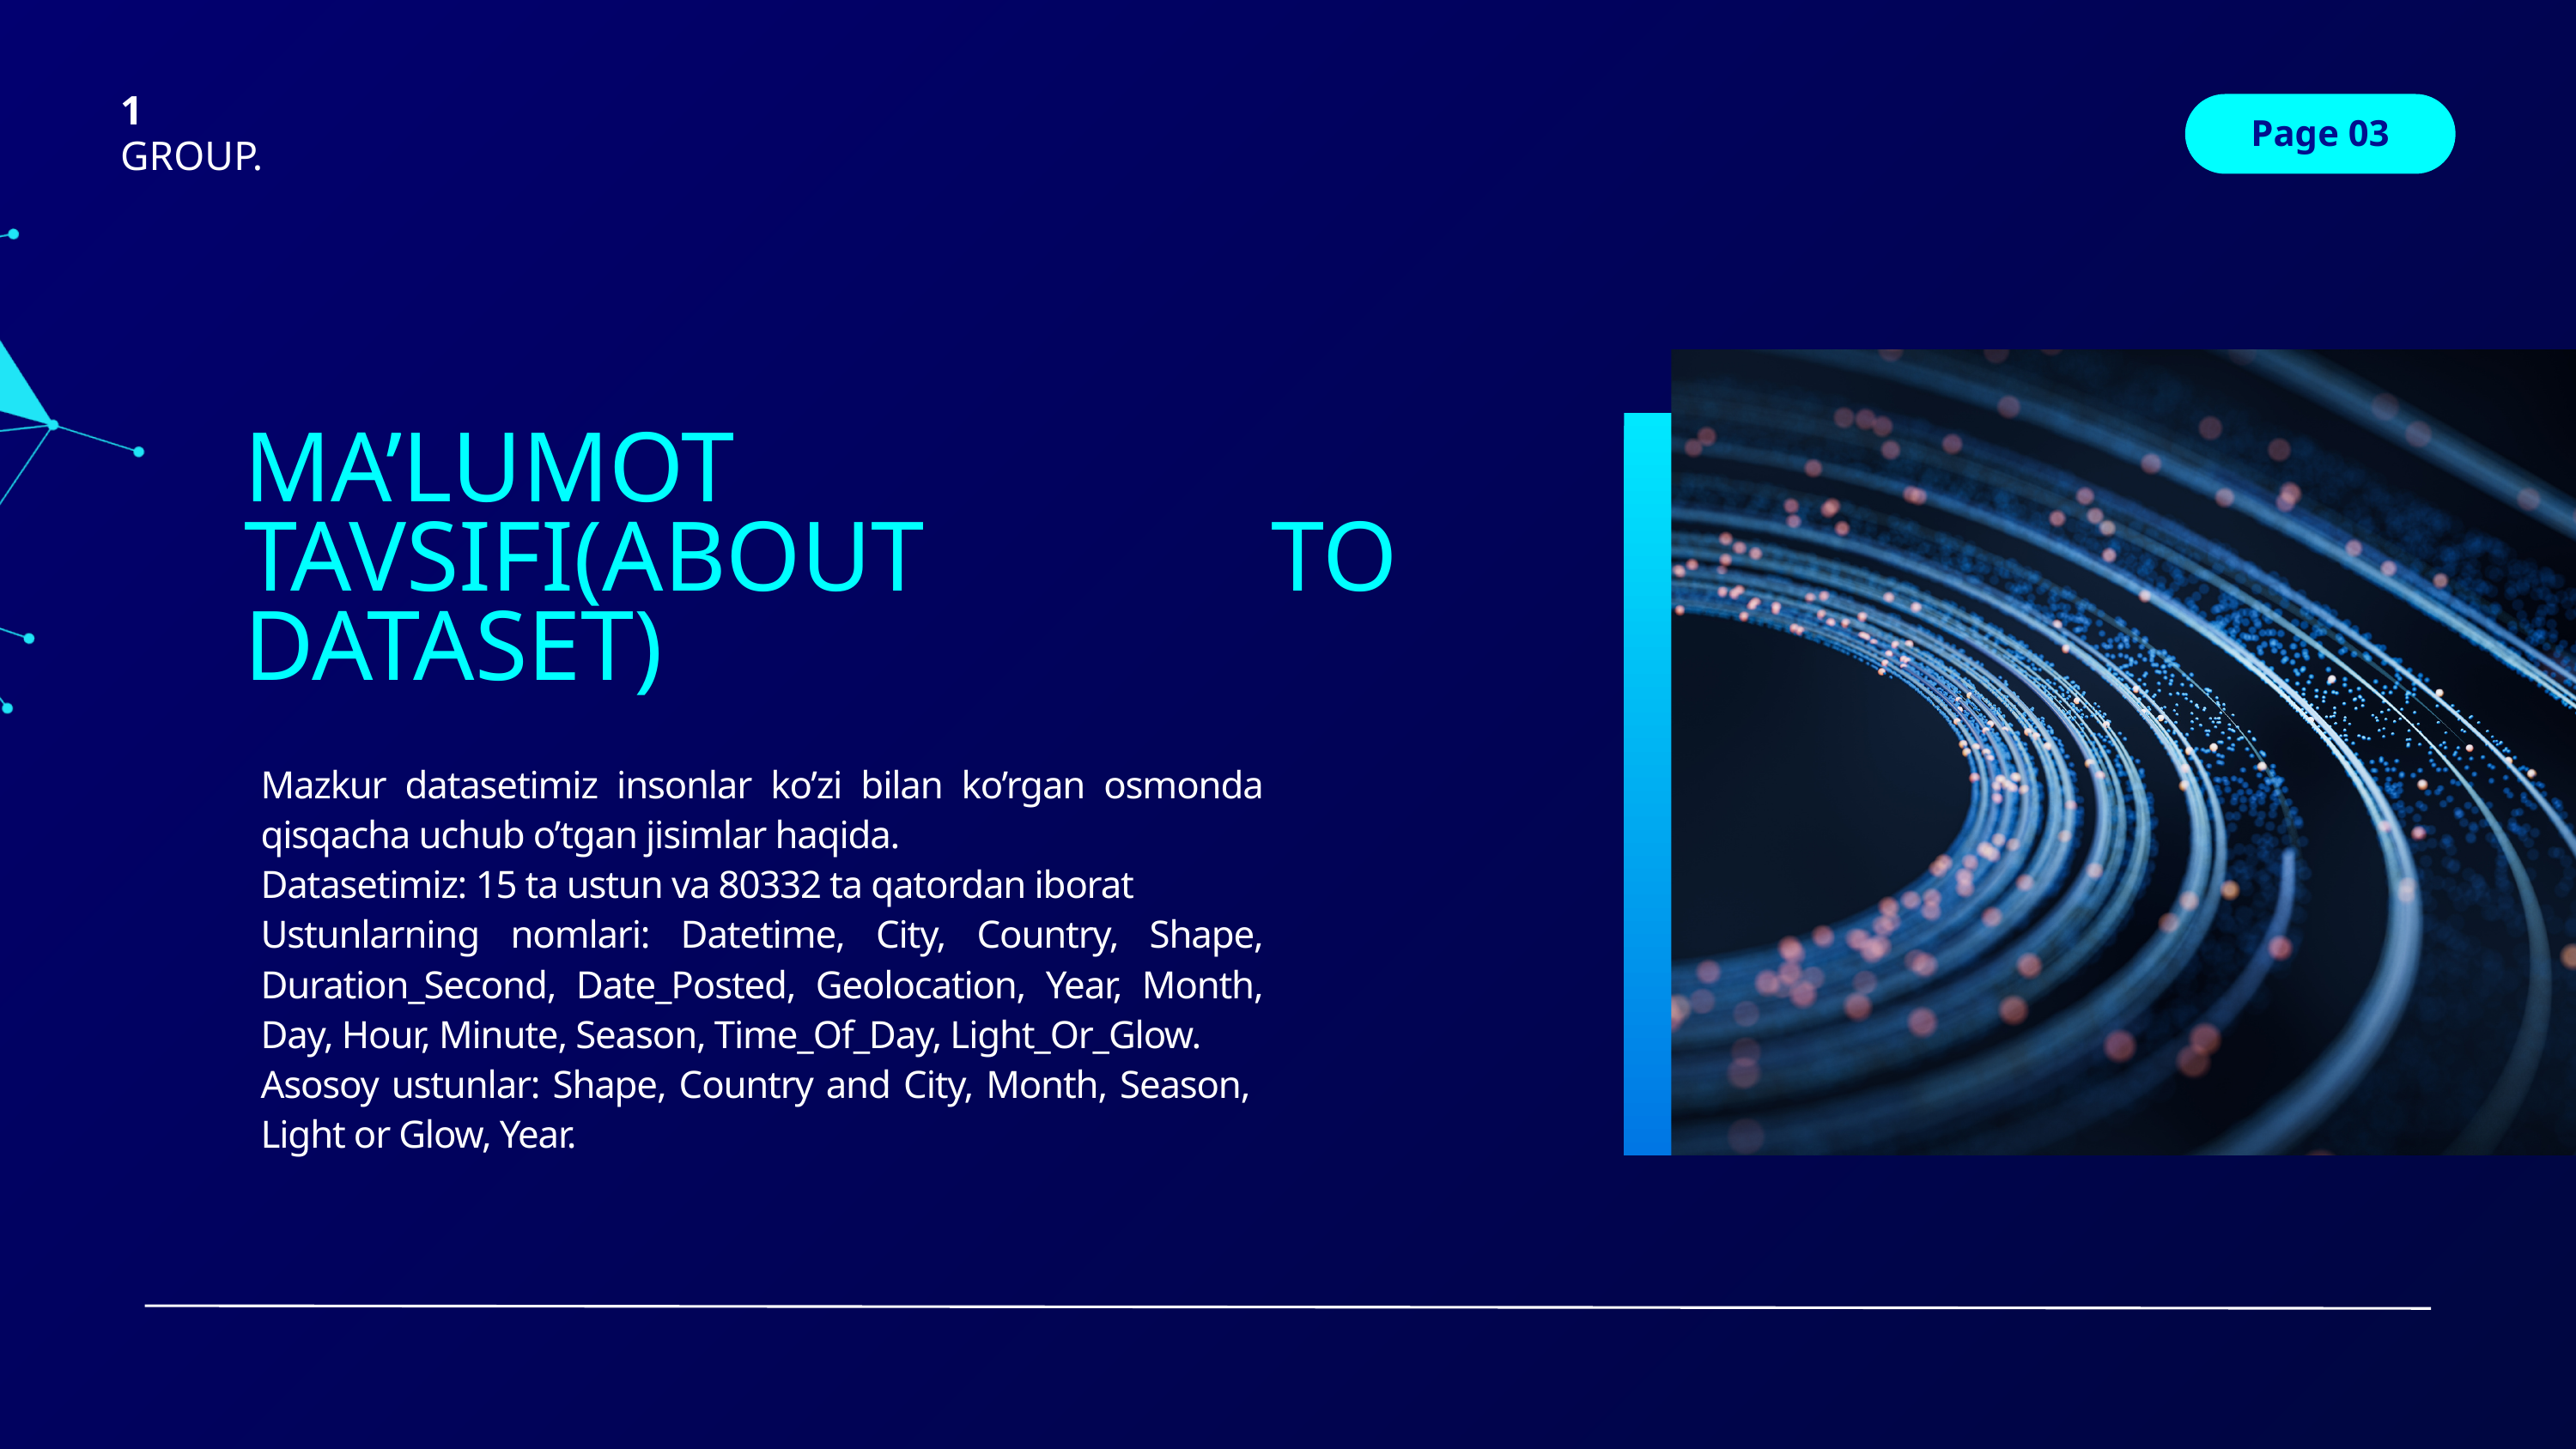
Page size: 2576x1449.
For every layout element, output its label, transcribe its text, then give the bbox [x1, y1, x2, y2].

text_box Mazkur datasetimiz insonlar ko’zi bilan ko’rgan osmonda qisqacha uchub o’tgan jisimlar haqida. Datasetimiz: 15 ta ustun va 80332 ta qatordan iborat Ustunlarning nomlari: Datetime, City, Country, Shape, Duration_Second, Date_Posted, Geolocation, Year, Month, Day, Hour, Minute, Season, Time_Of_Day, Light_Or_Glow. Asosoy ustunlar: Shape, Country and City, Month, Season, Light or Glow, Year. [260, 756, 1263, 1156]
text_box 1 [120, 77, 369, 123]
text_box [2184, 94, 2456, 174]
text_box MA’LUMOT TAVSIFI(ABOUT TO DATASET) [244, 432, 1399, 700]
text_box [0, 182, 145, 762]
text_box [1624, 412, 1667, 1155]
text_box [1671, 349, 2576, 1155]
text_box GROUP. [120, 123, 369, 179]
